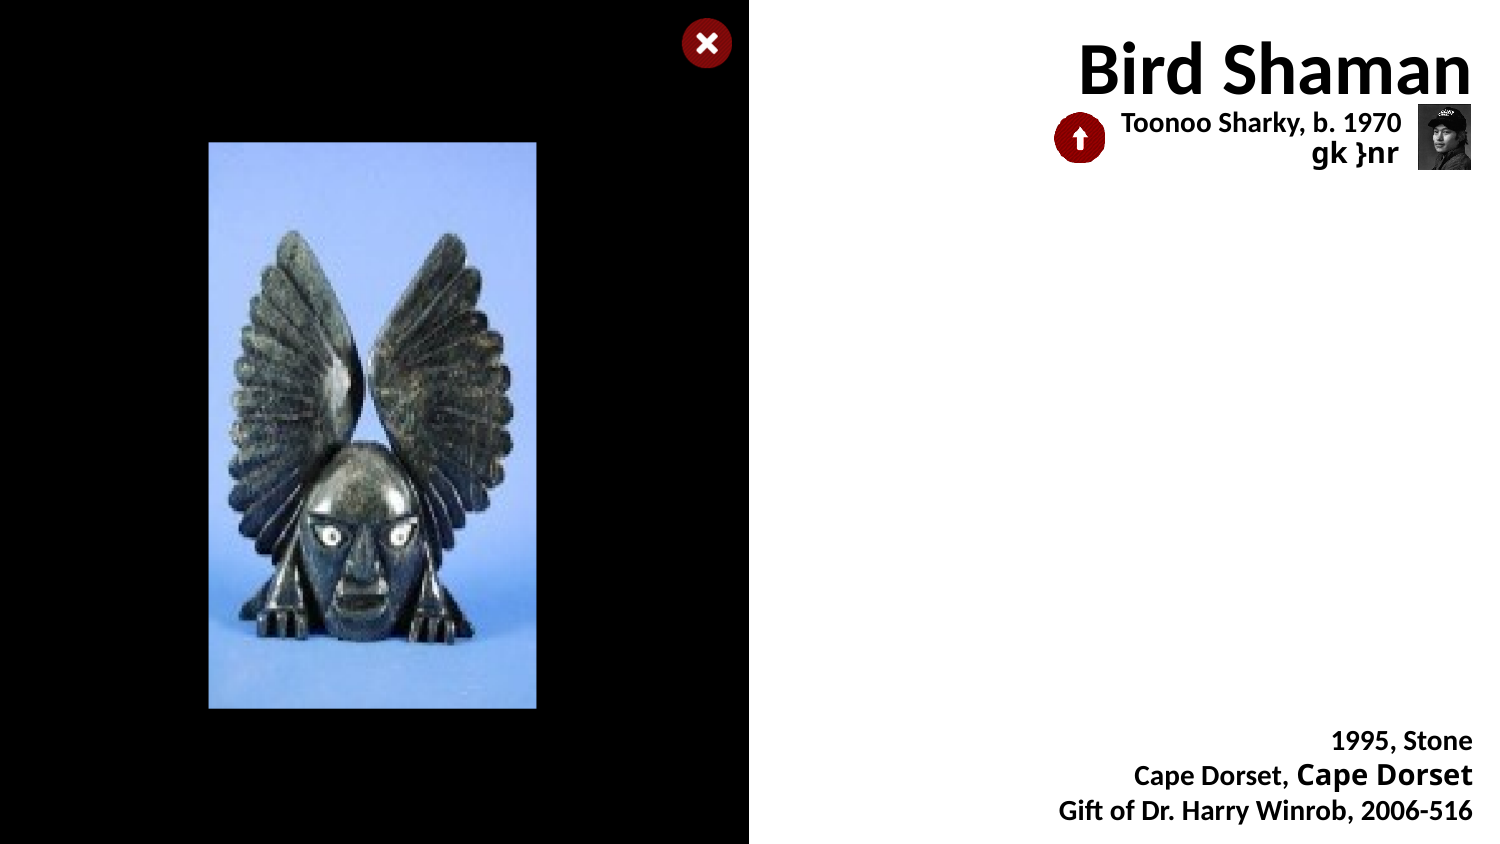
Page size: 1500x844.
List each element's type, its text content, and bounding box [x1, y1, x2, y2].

picture [1418, 104, 1471, 170]
picture [0, 0, 749, 844]
text_box 1995, Stone Cape Dorset, Cape Dorset Gift of Dr. Harry Winrob, 2006-516 [761, 714, 1489, 827]
text_box Toonoo Sharky, b. 1970 [1120, 102, 1402, 138]
picture [1053, 111, 1105, 163]
text_box Bird Shaman [753, 19, 1489, 110]
text_box gk }nr [1311, 133, 1400, 169]
